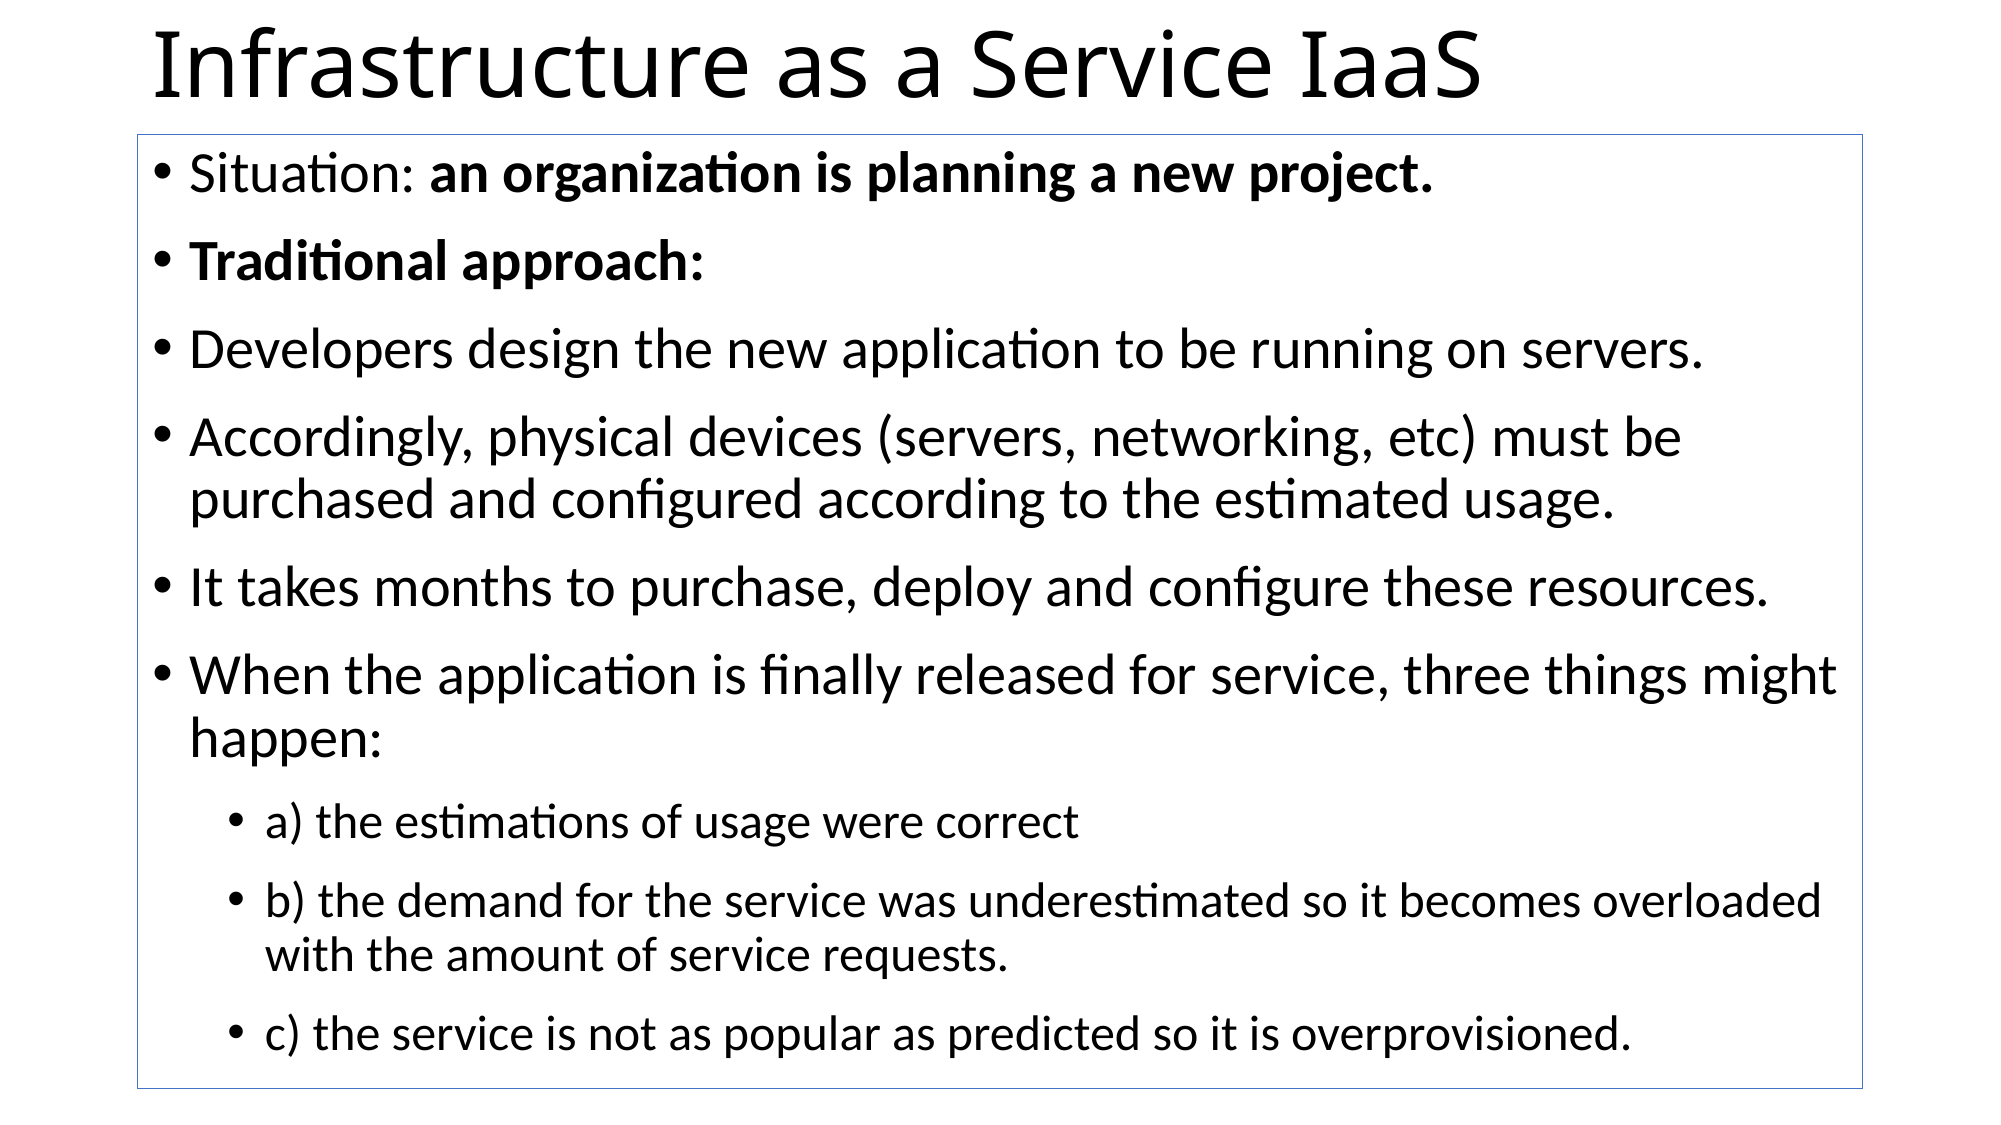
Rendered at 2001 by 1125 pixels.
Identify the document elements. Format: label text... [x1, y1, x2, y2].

list Situation: an organization is planning a new project. Traditional approach: Developers design the new application to be running on servers. Accordingly, physical devices (servers, networking, etc) must be purchased and configured according to the estimated usage. It takes months to purchase, deploy and configure these resources. When the application is finally released for service, three things might happen: a) the estimations of usage were correct b) the demand for the service was underestimated so it becomes overloaded with the amount of service requests. c) the service is not as popular as predicted so it is overprovisioned. [137, 134, 1863, 1089]
title Infrastructure as a Service IaaS [137, 0, 1863, 134]
